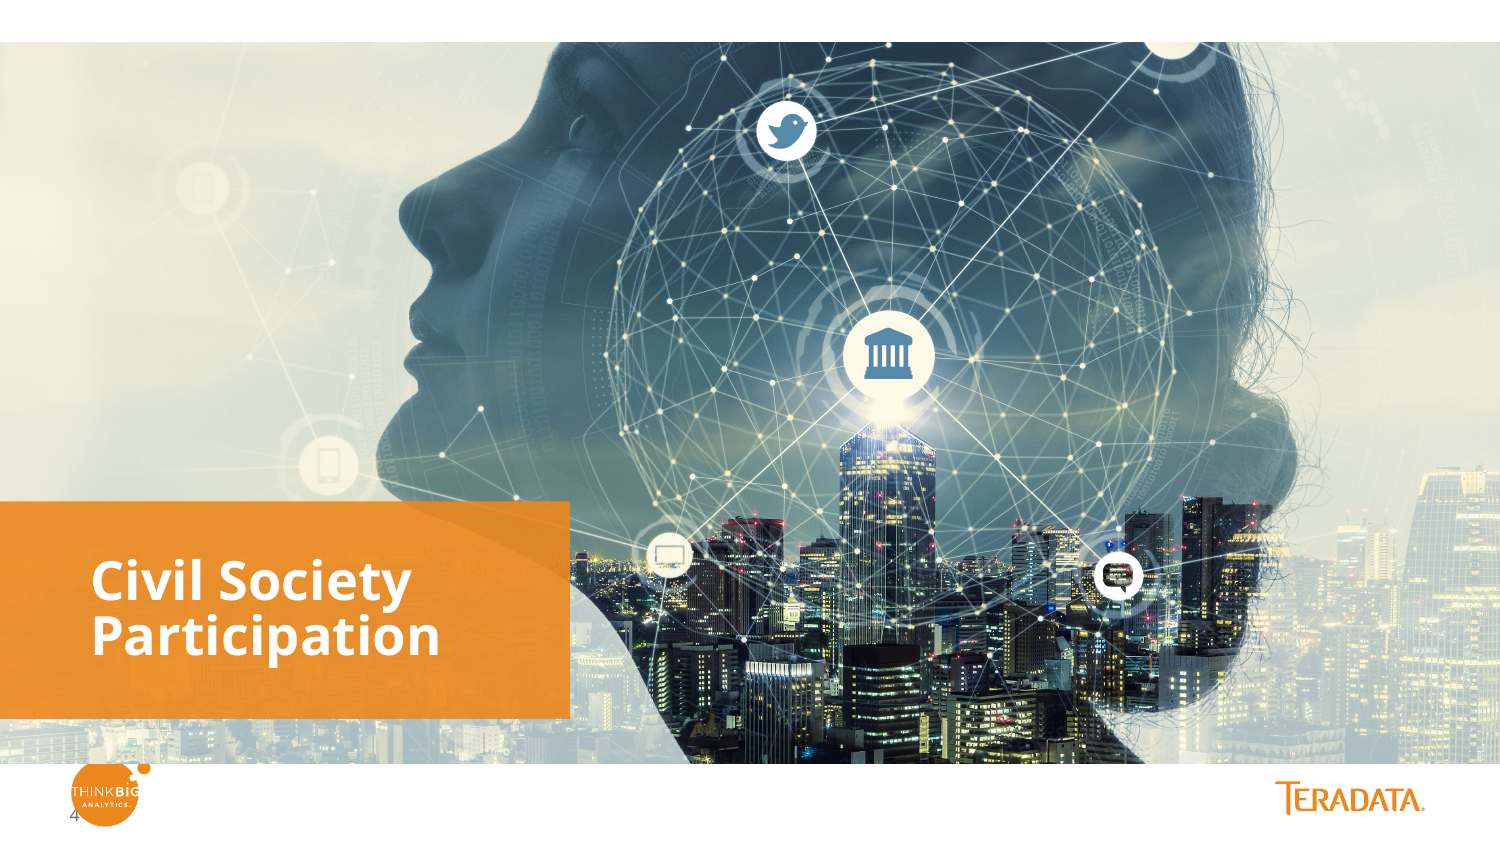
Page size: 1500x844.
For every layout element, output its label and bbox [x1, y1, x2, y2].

picture [0, 42, 1500, 765]
